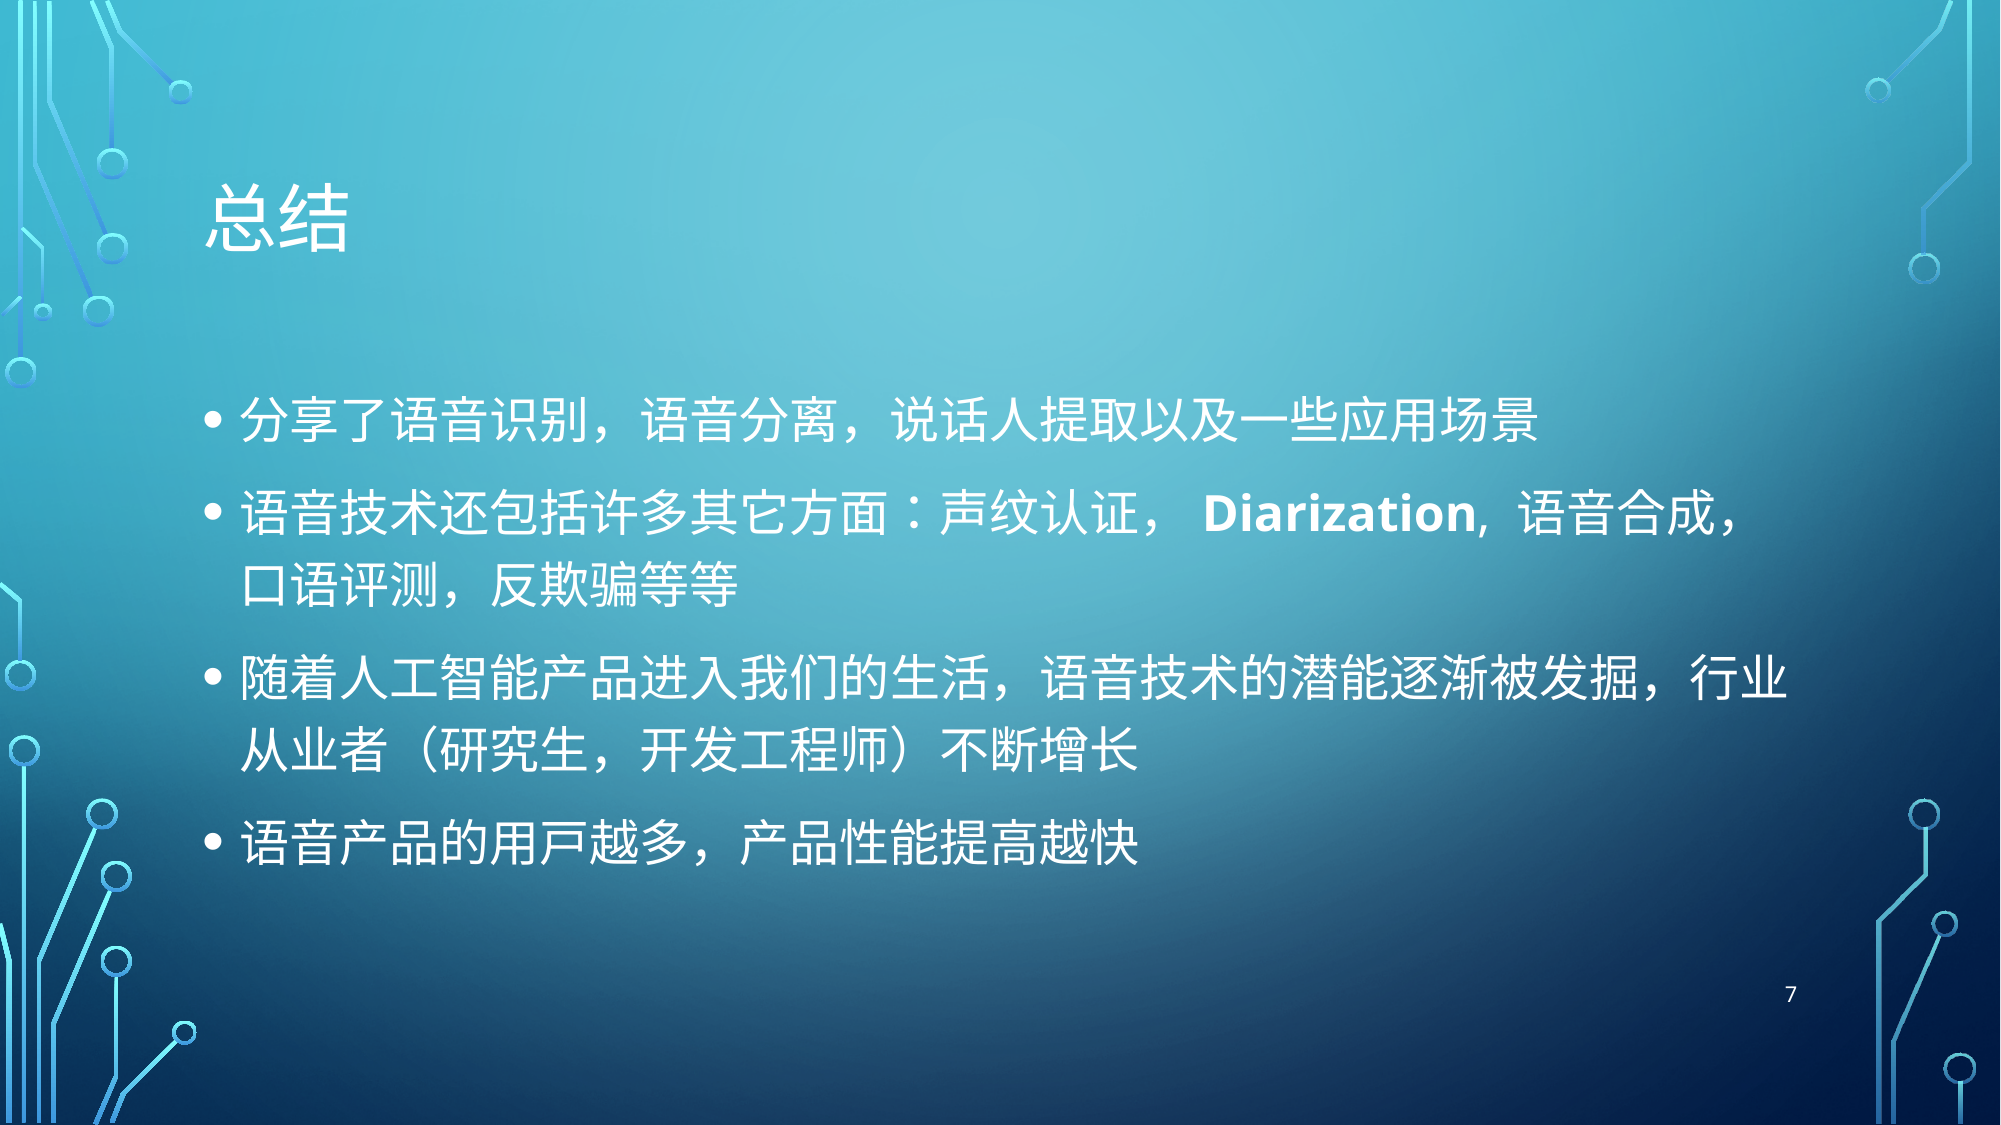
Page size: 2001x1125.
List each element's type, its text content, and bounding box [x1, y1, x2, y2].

slide_number 7 [1685, 965, 1813, 1025]
title 总结 [187, 101, 1813, 344]
list 分享了语音识别，语音分离，说话人提取以及一些应用场景 语音技术还包括许多其它方面：声纹认证，Diarization, 语音合成，口语评测，反欺骗等等 随着人工智能产品进入我们的生活，语音技术的潜能逐渐被发掘，行业从业者（研究生，开发工程师）不断增长 语音产品的用户越多，产品性能提高越快 [187, 369, 1813, 950]
